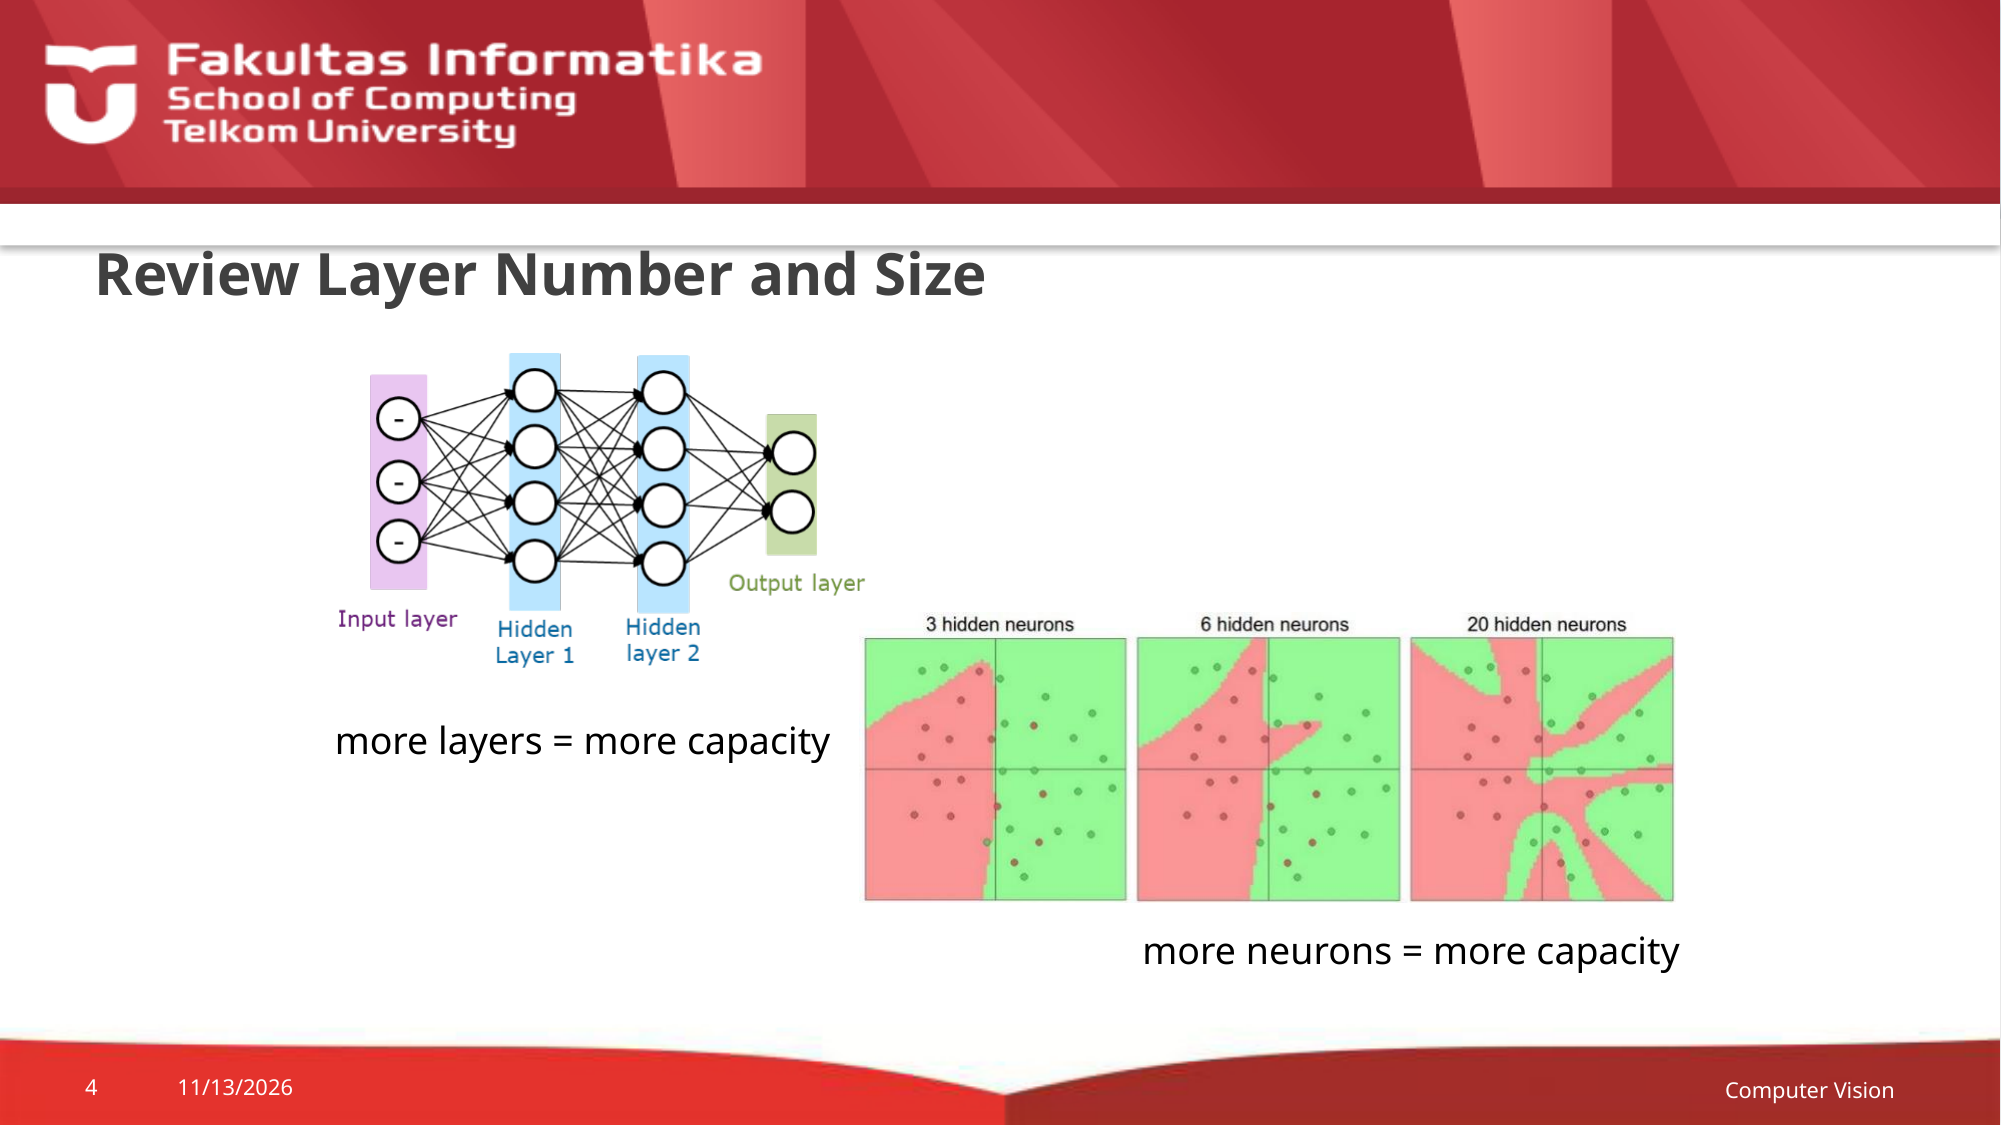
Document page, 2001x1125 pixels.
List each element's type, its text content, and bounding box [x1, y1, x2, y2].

picture [323, 353, 879, 681]
title Review Layer Number and Size [79, 219, 1901, 325]
slide_number 18-Sep-20 [177, 1058, 537, 1119]
list Computer Vision [1185, 1058, 1911, 1119]
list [858, 612, 1676, 903]
slide_number 4 [85, 1058, 164, 1119]
picture [0, 0, 2001, 1125]
text_box more neurons = more capacity [1127, 919, 1696, 980]
text_box more layers = more capacity [320, 709, 846, 769]
